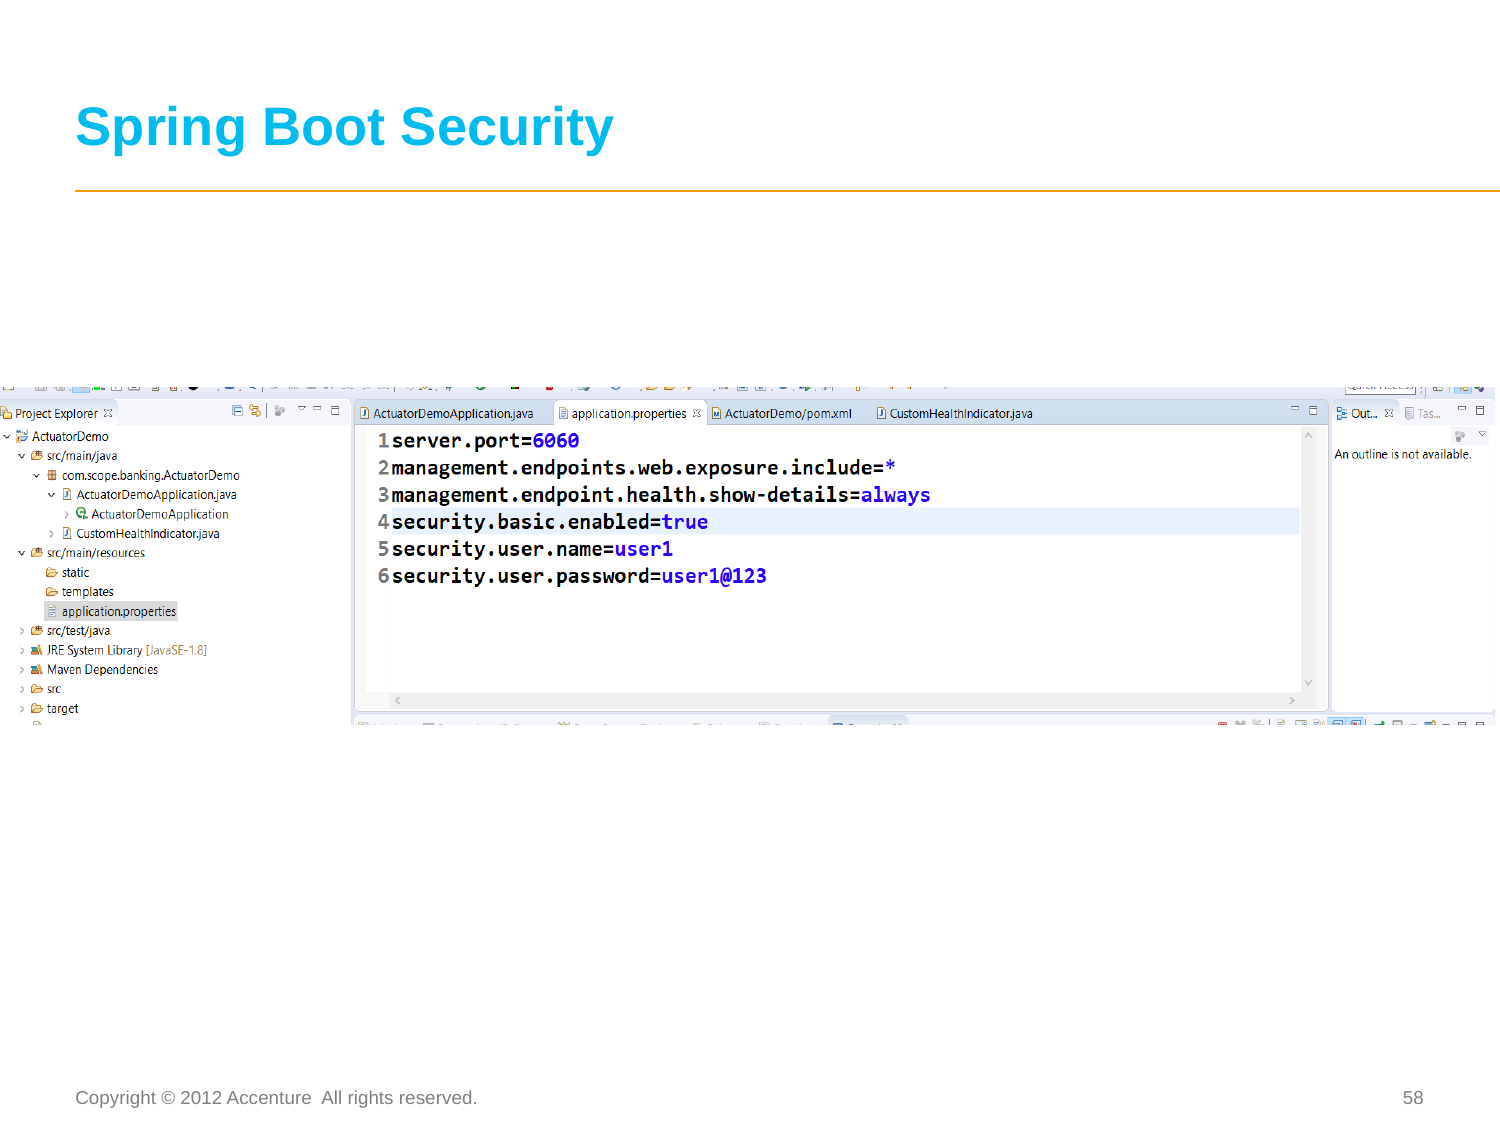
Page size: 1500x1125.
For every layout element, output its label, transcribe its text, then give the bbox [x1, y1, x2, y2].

title Spring Boot Security [75, 27, 1422, 157]
picture [0, 387, 1496, 726]
